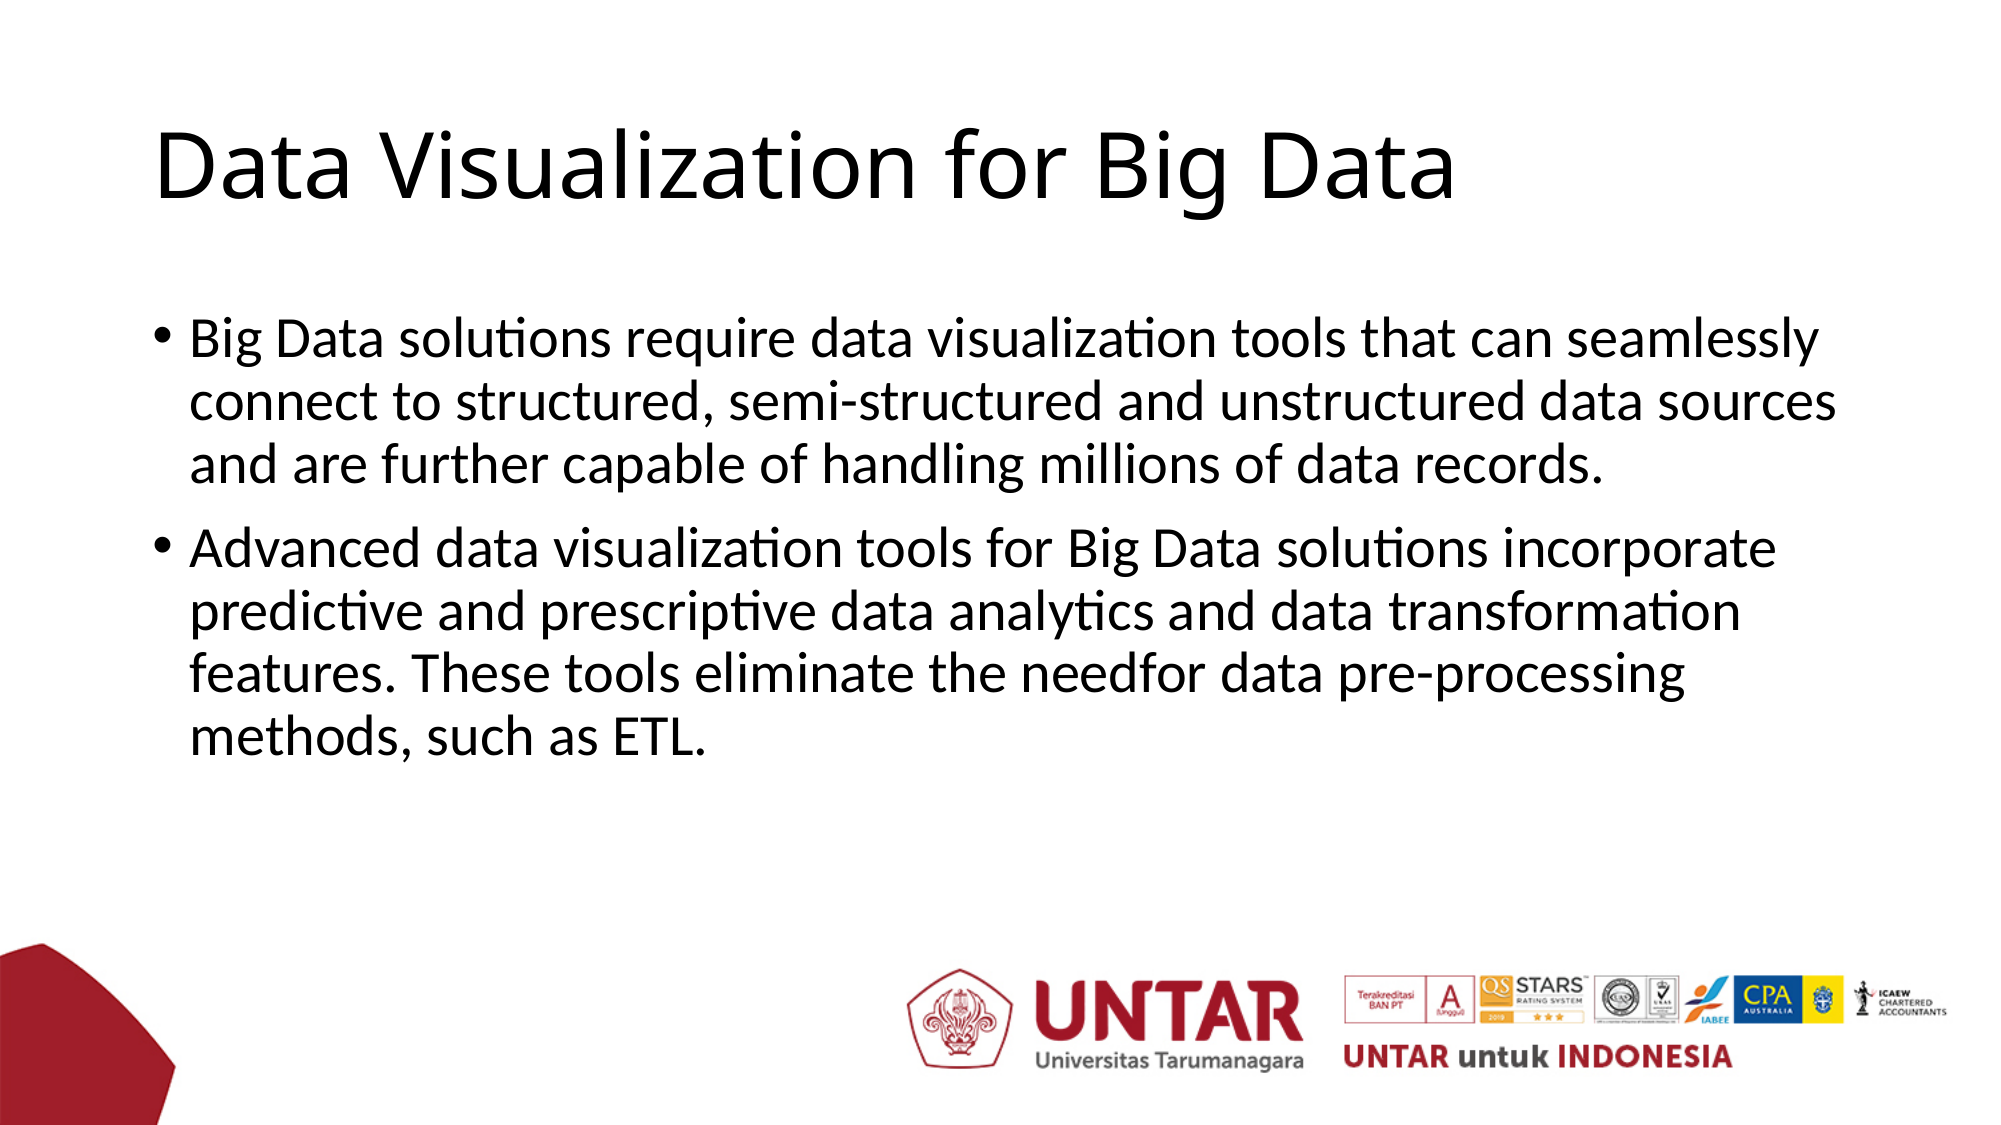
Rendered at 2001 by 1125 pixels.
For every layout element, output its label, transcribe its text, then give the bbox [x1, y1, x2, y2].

picture [0, 0, 2001, 1125]
list Big Data solutions require data visualization tools that can seamlessly connect to structured, semi-structured and unstructured data sources and are further capable of handling millions of data records. Advanced data visualization tools for Big Data solutions incorporate predictive and prescriptive data analytics and data transformation features. These tools eliminate the needfor data pre-processing methods, such as ETL. [137, 299, 1863, 1014]
title Data Visualization for Big Data [137, 59, 1863, 278]
